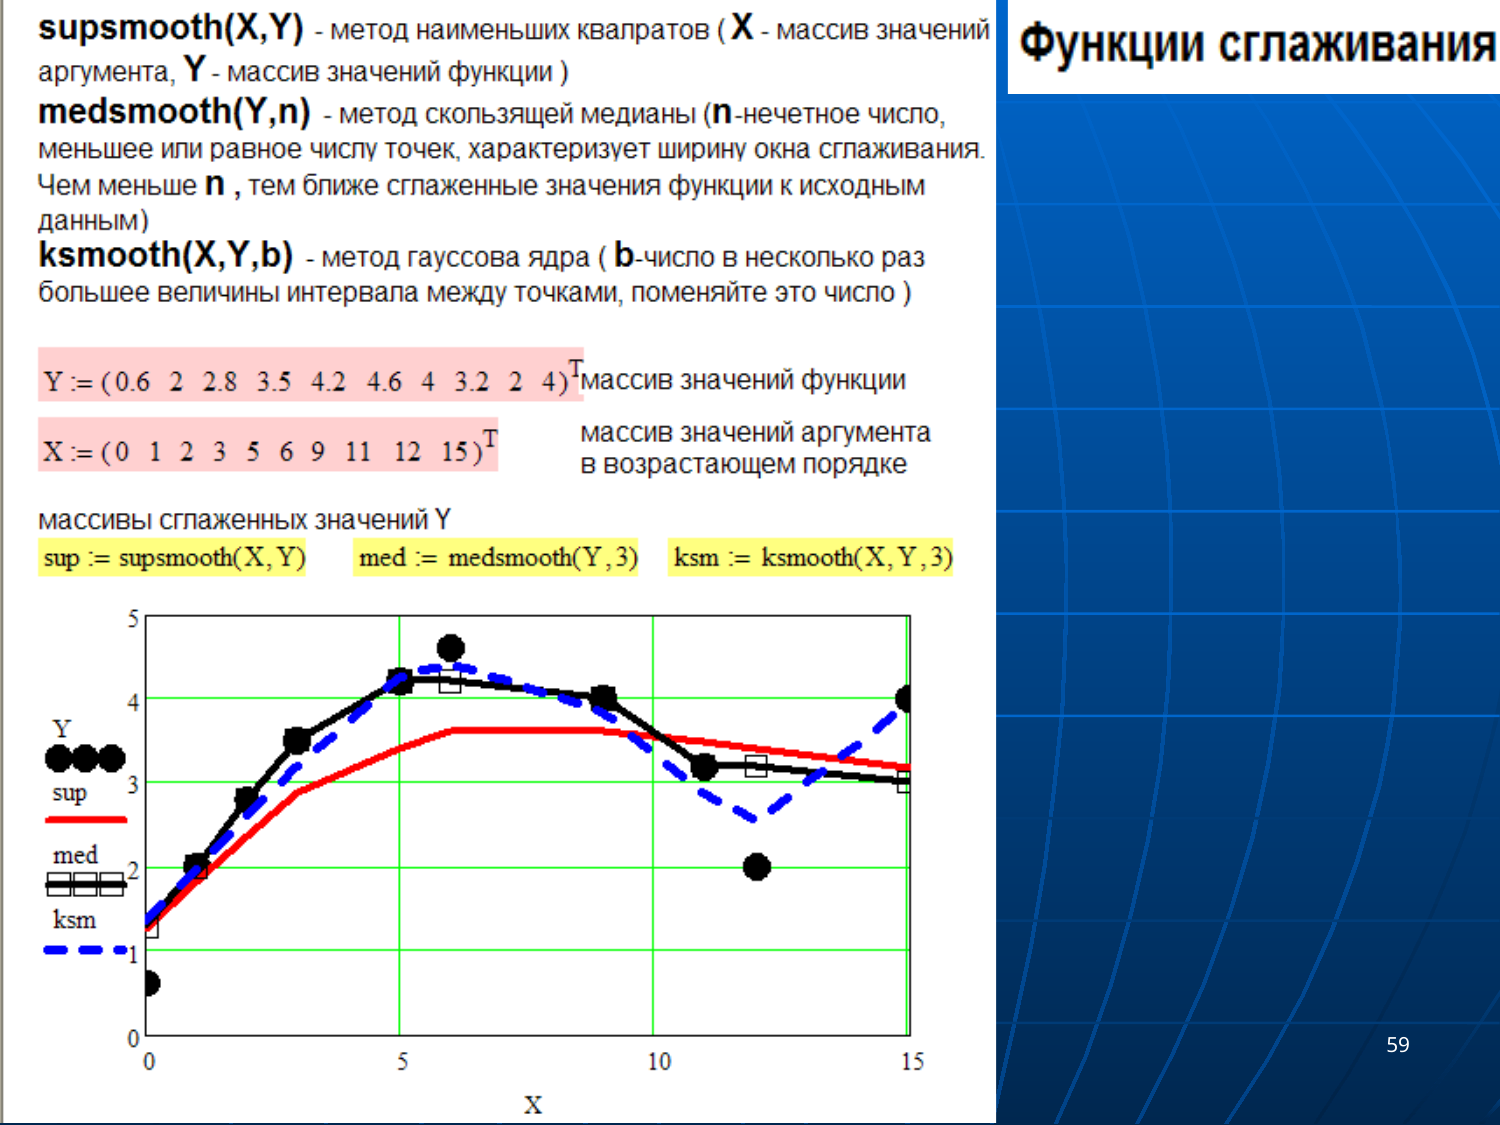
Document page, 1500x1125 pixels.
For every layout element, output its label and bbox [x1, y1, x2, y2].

text_box [0, 0, 1500, 1123]
